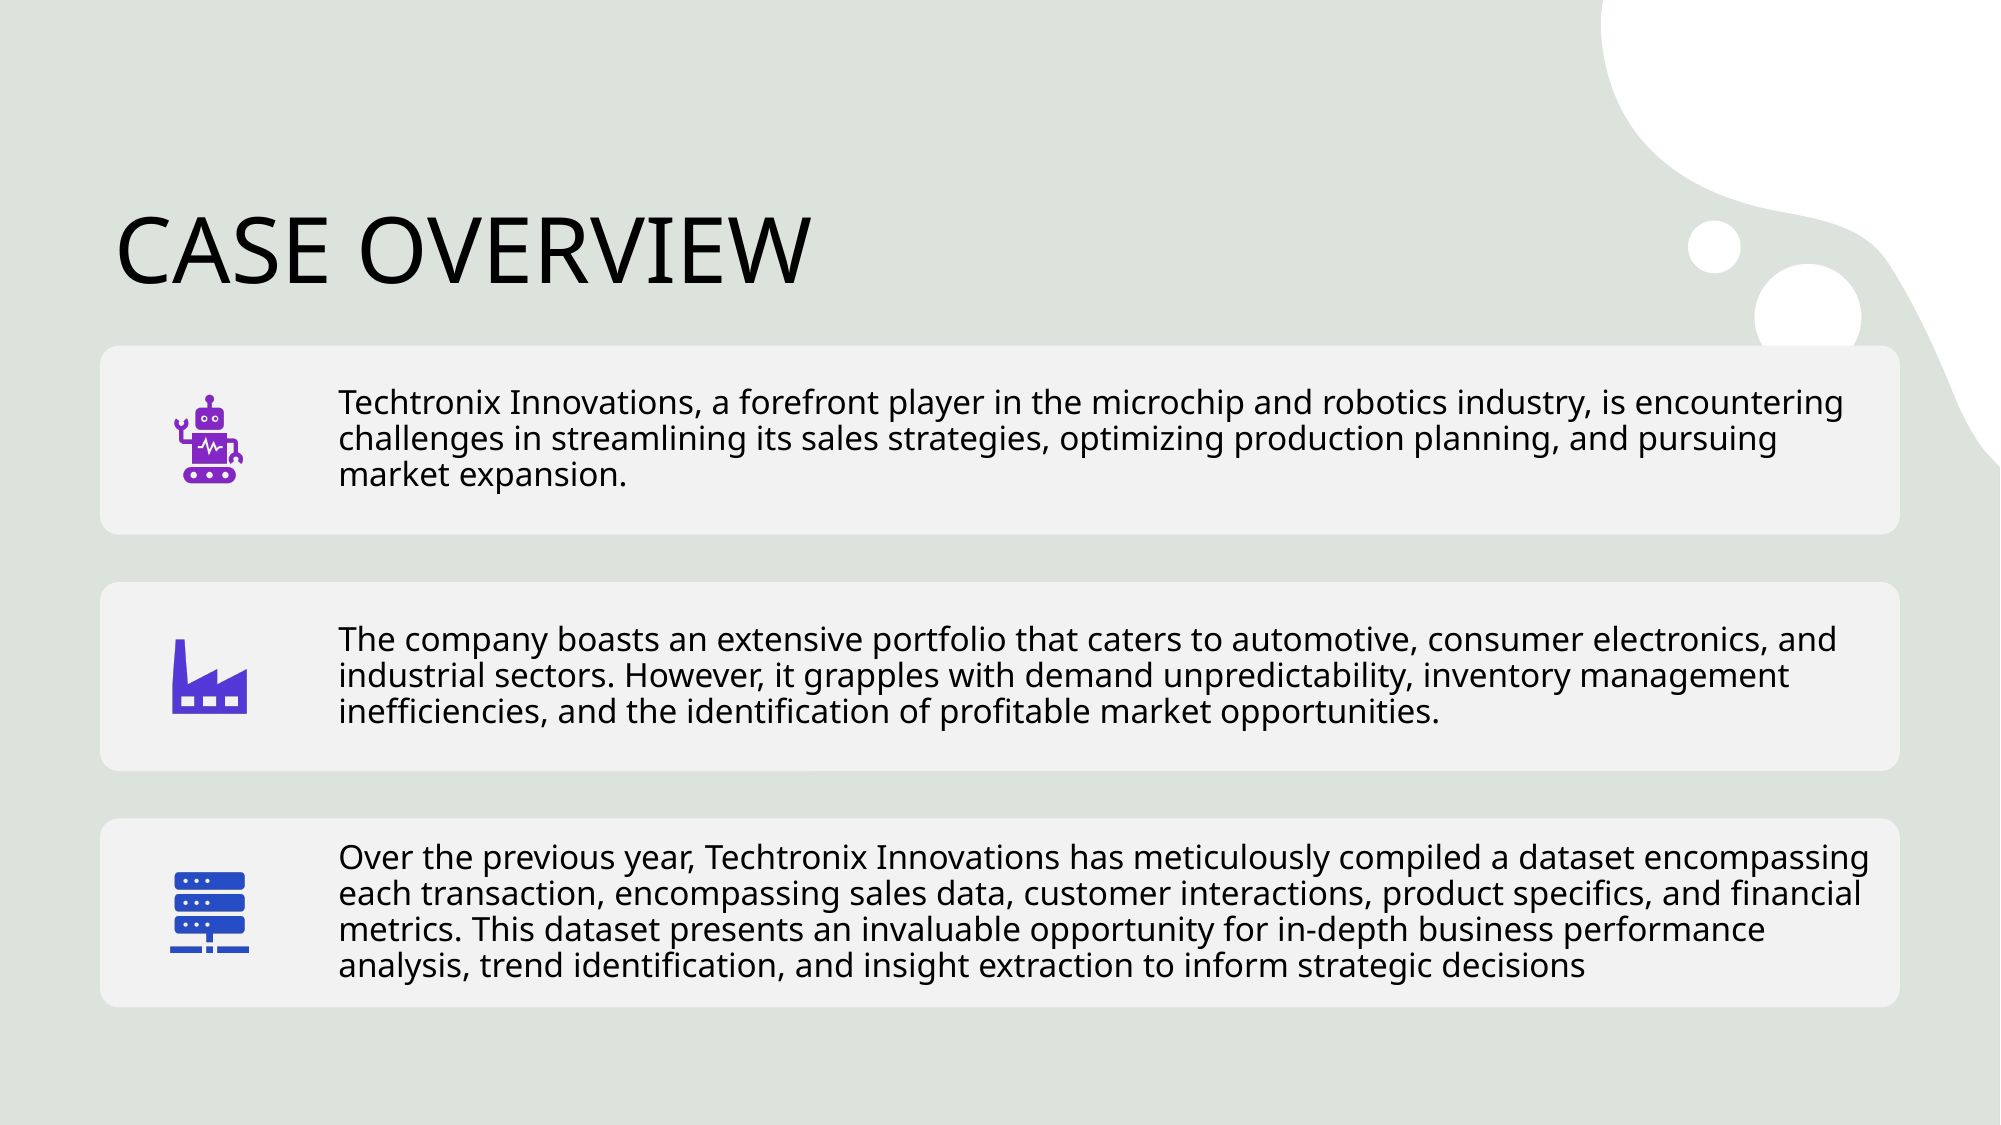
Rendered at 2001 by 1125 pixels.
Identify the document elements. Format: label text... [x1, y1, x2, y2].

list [99, 345, 1900, 1008]
text_box [0, 0, 2000, 1125]
title CASE OVERVIEW [99, 91, 1900, 309]
text_box [1599, 0, 2000, 469]
